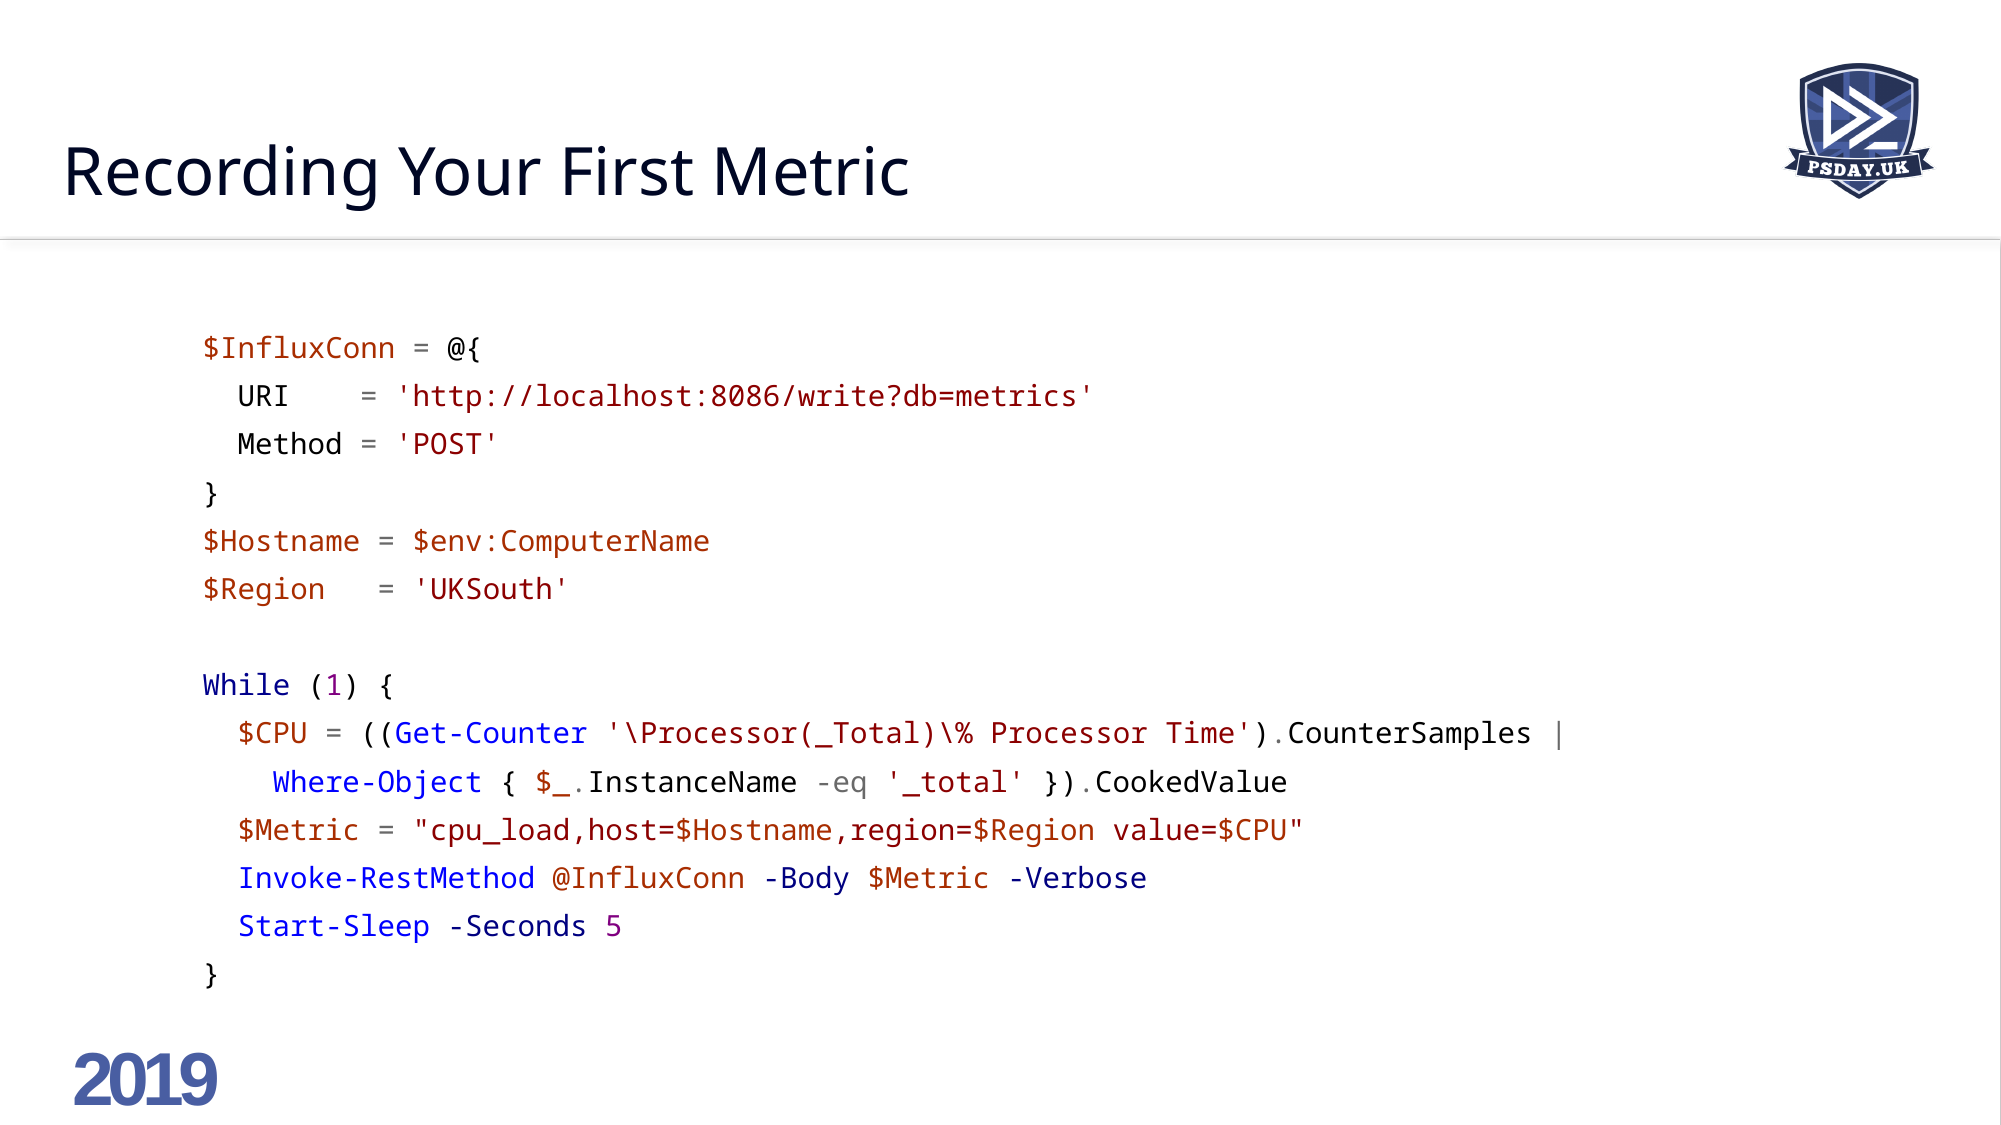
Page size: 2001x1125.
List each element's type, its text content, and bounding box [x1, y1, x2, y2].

list $InfluxConn = @{ URI = 'http://localhost:8086/write?db=metrics' Method = 'POST' } $Hostname = $env:ComputerName $Region = 'UKSouth' While (1) { $CPU = ((Get-Counter '\Processor(_Total)\% Processor Time').CounterSamples | Where-Object { $_.InstanceName -eq '_total' }).CookedValue $Metric = "cpu_load,host=$Hostname,region=$Region value=$CPU" Invoke-RestMethod @InfluxConn -Body $Metric -Verbose Start-Sleep -Seconds 5 } [202, 322, 1937, 1016]
picture [1781, 53, 1937, 209]
title Recording Your First Metric [62, 128, 1772, 209]
